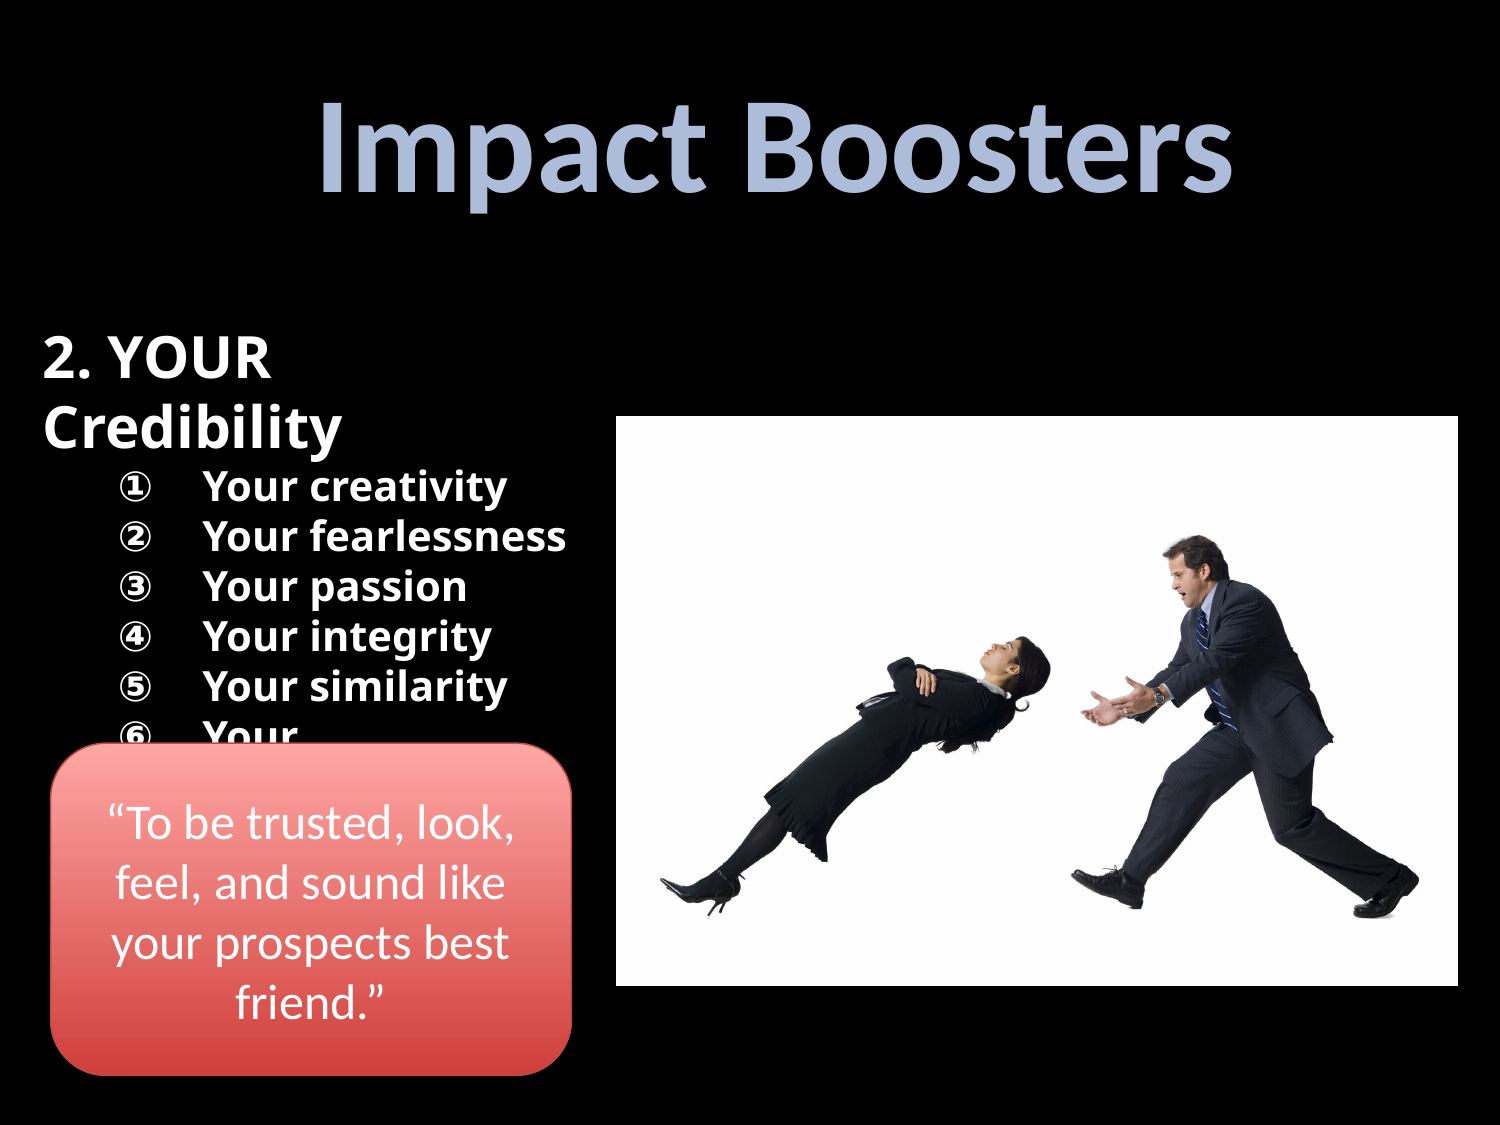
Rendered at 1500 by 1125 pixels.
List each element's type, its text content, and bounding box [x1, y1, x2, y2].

text_box Impact Boosters [186, 47, 1364, 228]
text_box 2. YOUR Credibility Your creativity Your fearlessness Your passion Your integrity Your similarity Your expressiveness [28, 312, 597, 818]
picture [616, 416, 1458, 987]
text_box “To be trusted, look, feel, and sound like your prospects best friend.” [49, 742, 573, 1077]
